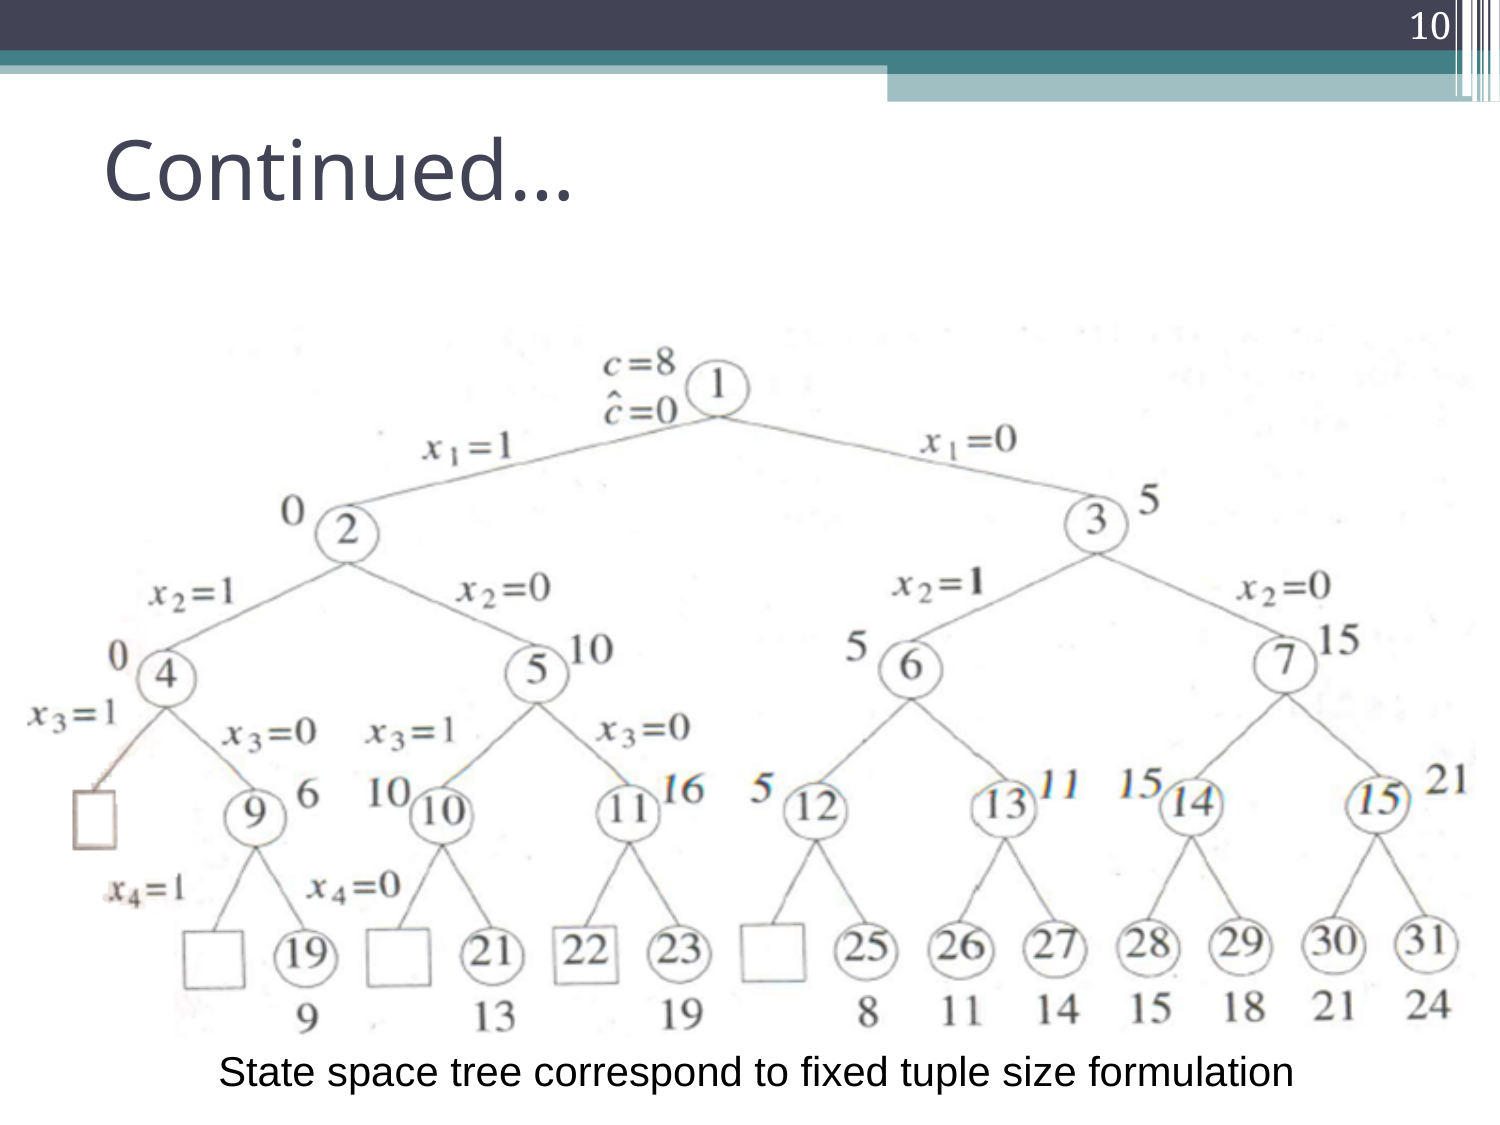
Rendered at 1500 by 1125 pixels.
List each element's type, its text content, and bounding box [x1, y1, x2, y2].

text_box 10 [1340, 0, 1466, 61]
picture [24, 323, 1476, 1038]
text_box State space tree correspond to fixed tuple size formulation [112, 1046, 1413, 1103]
text_box Continued… [87, 79, 1438, 255]
